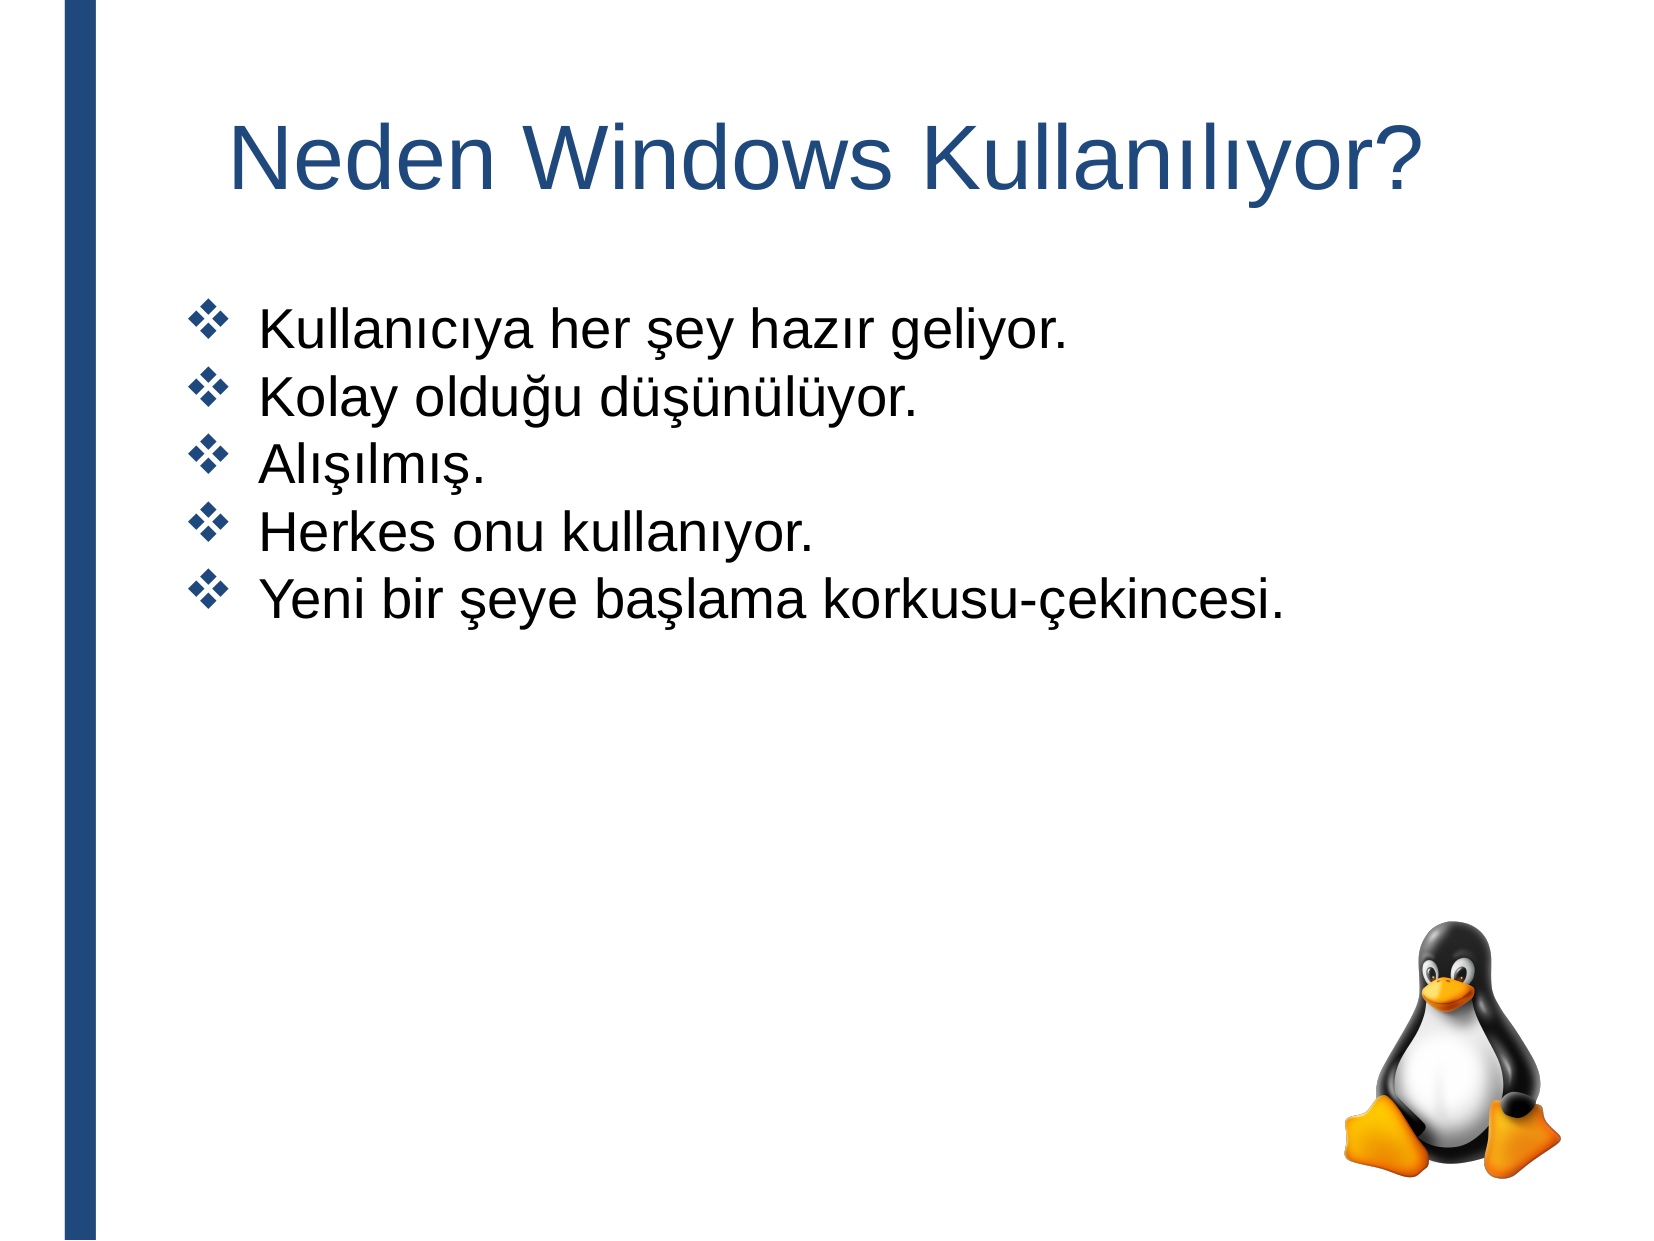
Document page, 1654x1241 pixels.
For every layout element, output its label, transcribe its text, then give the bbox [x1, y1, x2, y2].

text_box Neden Windows Kullanılıyor? [82, 49, 1571, 257]
picture [1334, 912, 1571, 1189]
text_box Kullanıcıya her şey hazır geliyor. Kolay olduğu düşünülüyor. Alışılmış. Herkes onu kullanıyor. Yeni bir şeye başlama korkusu-çekincesi. [165, 292, 1654, 1012]
